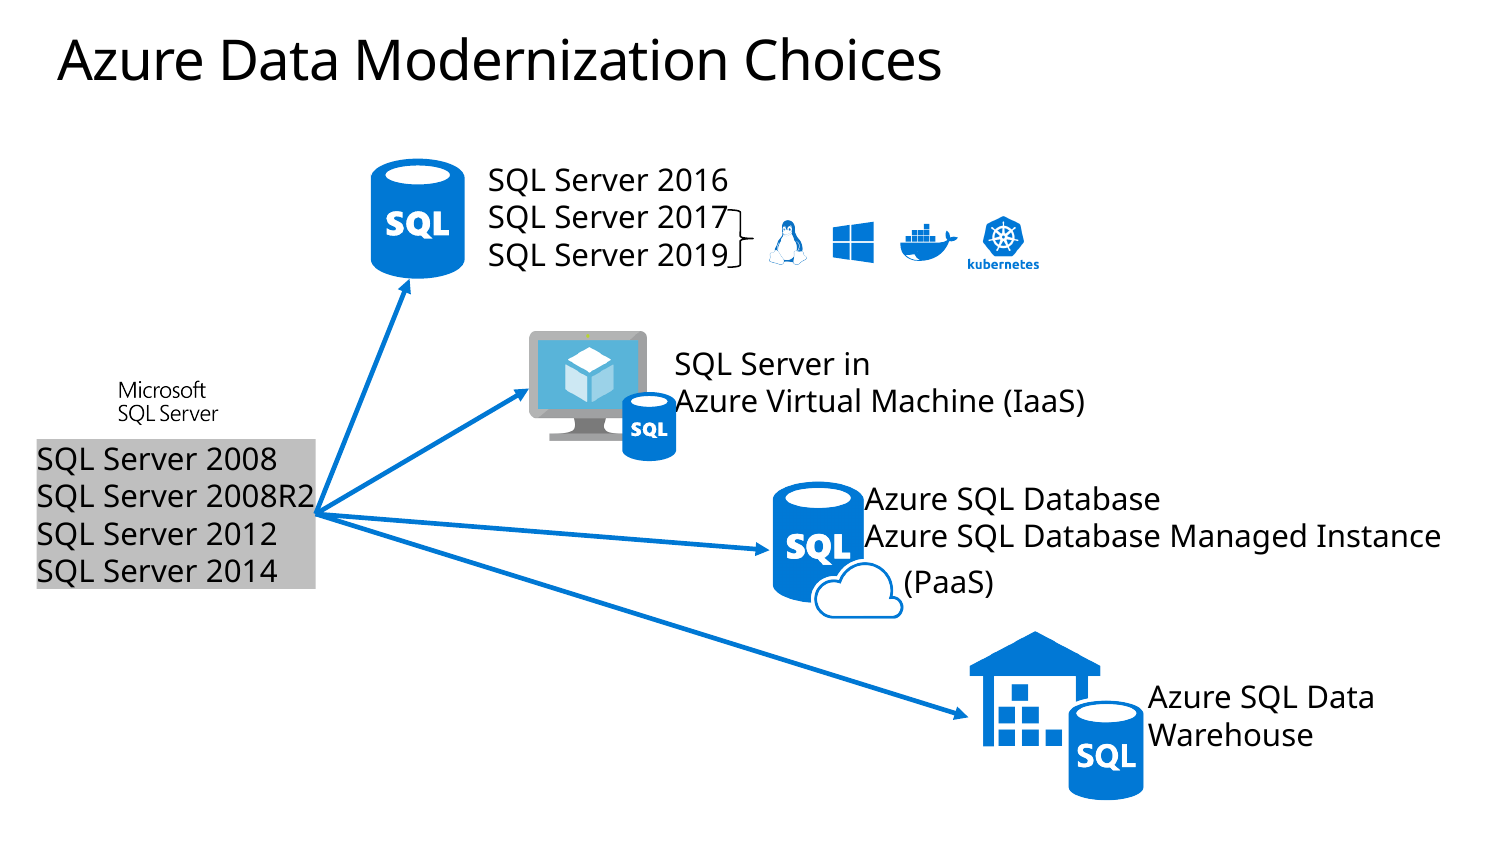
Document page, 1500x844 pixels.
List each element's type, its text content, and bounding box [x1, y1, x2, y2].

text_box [528, 326, 677, 462]
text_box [769, 215, 1039, 269]
title Azure Data Modernization Choices [57, 24, 1414, 93]
picture [105, 369, 230, 433]
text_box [308, 388, 530, 514]
text_box SQL Server in Azure Virtual Machine (IaaS) [677, 343, 1086, 419]
picture [969, 628, 1144, 803]
text_box (PaaS) [969, 562, 994, 600]
text_box SQL Server 2008 SQL Server 2008R2 SQL Server 2012 SQL Server 2014 [36, 439, 308, 589]
text_box SQL Server 2016 SQL Server 2017 SQL Server 2019 [487, 160, 730, 273]
text_box [370, 158, 465, 279]
picture [769, 481, 907, 514]
text_box [727, 209, 754, 268]
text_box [308, 514, 969, 718]
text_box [308, 278, 410, 388]
text_box Azure SQL Database Azure SQL Database Managed Instance [864, 479, 1443, 555]
text_box Azure SQL Data Warehouse [1147, 677, 1384, 753]
